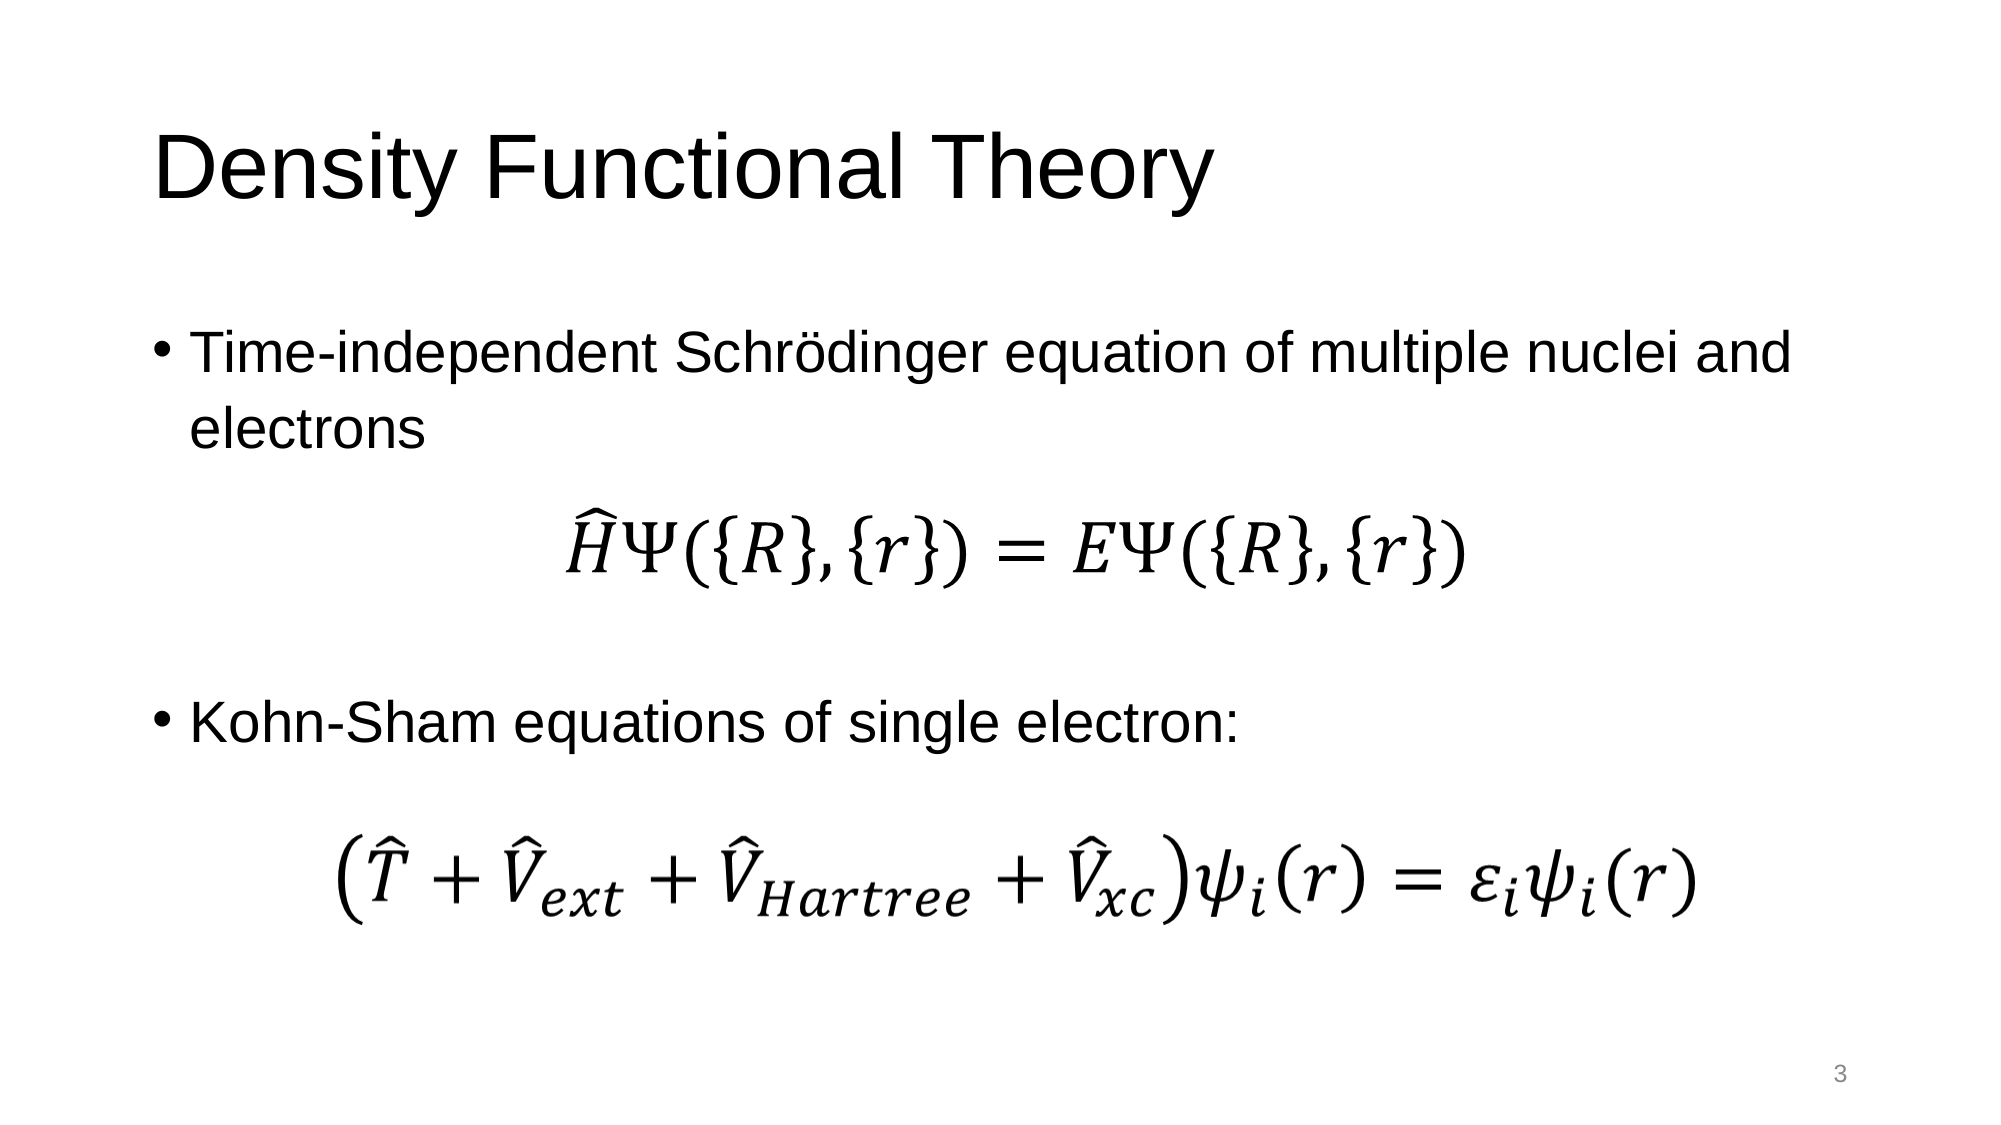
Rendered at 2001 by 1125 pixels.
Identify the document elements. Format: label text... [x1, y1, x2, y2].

list Time-independent Schrödinger equation of multiple nuclei and electrons Kohn-Sham equations of single electron: [137, 299, 1863, 1045]
title Density Functional Theory [137, 59, 1863, 278]
slide_number 3 [1412, 1042, 1863, 1103]
text_box [299, 809, 1734, 938]
text_box [548, 499, 1485, 593]
